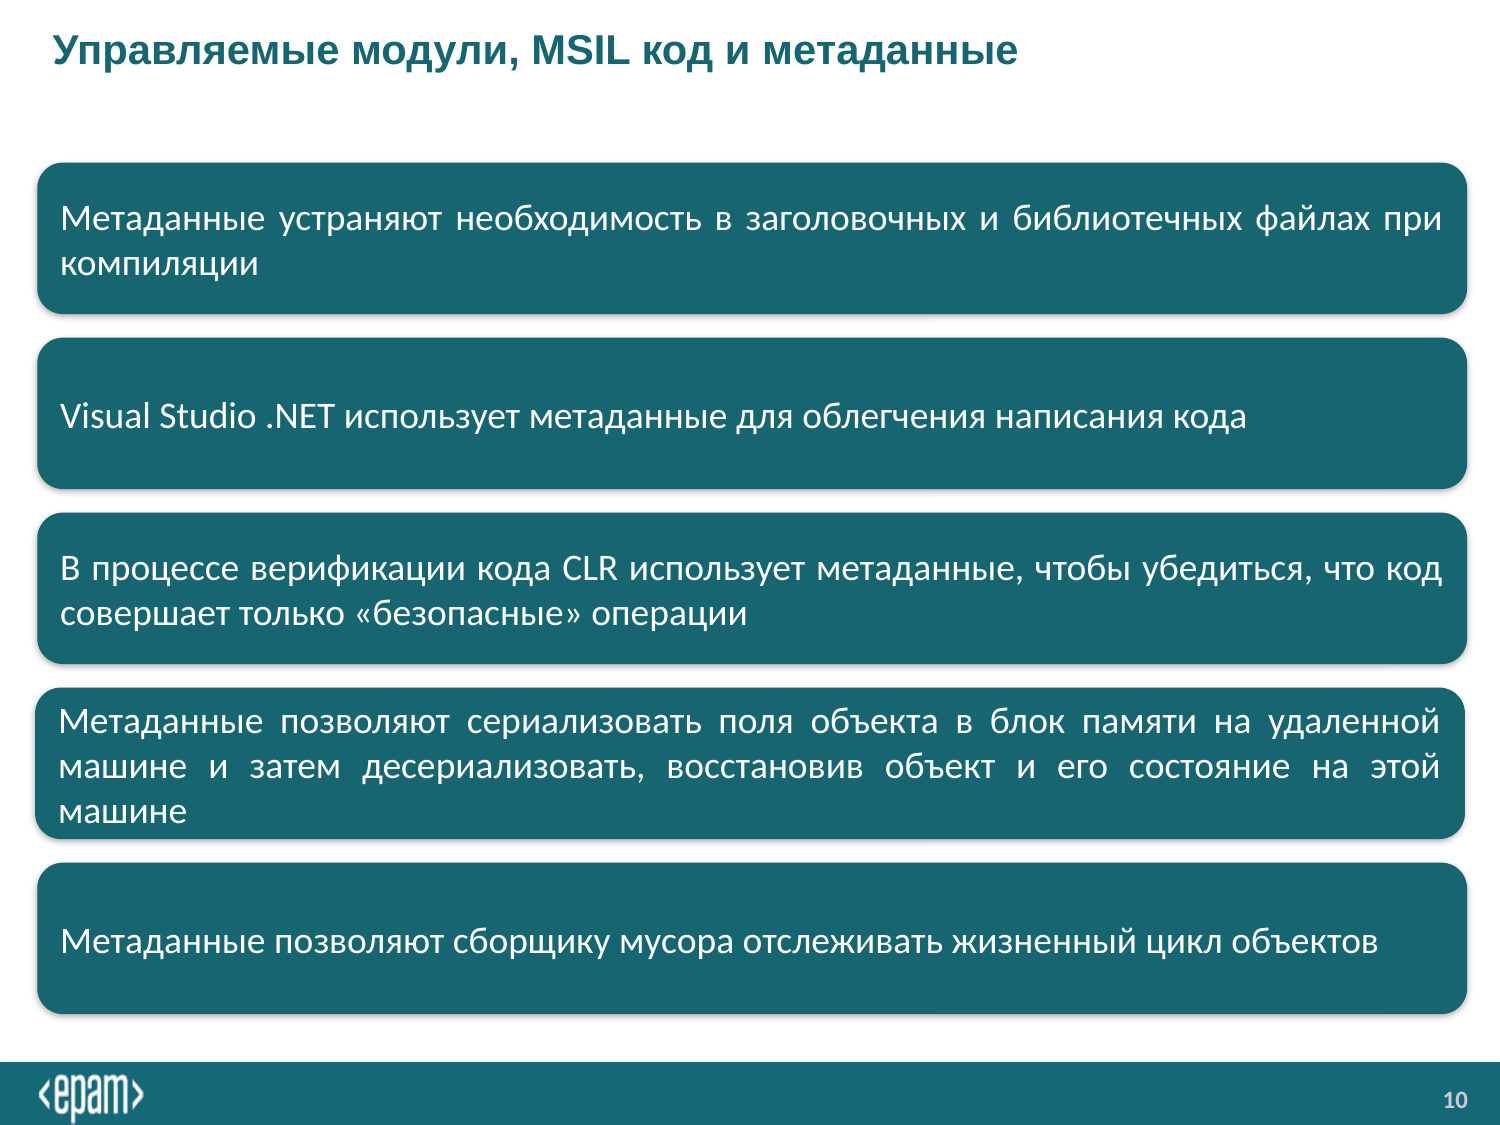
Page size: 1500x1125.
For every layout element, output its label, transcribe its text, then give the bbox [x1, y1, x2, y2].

text_box В процессе верификации кода CLR использует метаданные, чтобы убедиться, что код совершает только «безопасные» операции [37, 512, 1468, 665]
picture [38, 1074, 144, 1125]
text_box Метаданные позволяют сборщику мусора отслеживать жизненный цикл объектов [37, 862, 1468, 1015]
text_box Метаданные позволяют сериализовать поля объекта в блок памяти на удаленной машине и затем десериализовать, восстановив объект и его состояние на этой машине [35, 687, 1465, 840]
title Управляемые модули, MSIL код и метаданные [0, 0, 1500, 95]
text_box Метаданные устраняют необходимость в заголовочных и библиотечных файлах при компиляции [37, 162, 1468, 315]
text_box Visual Studio .NET использует метаданные для облегчения написания кода [37, 337, 1468, 490]
